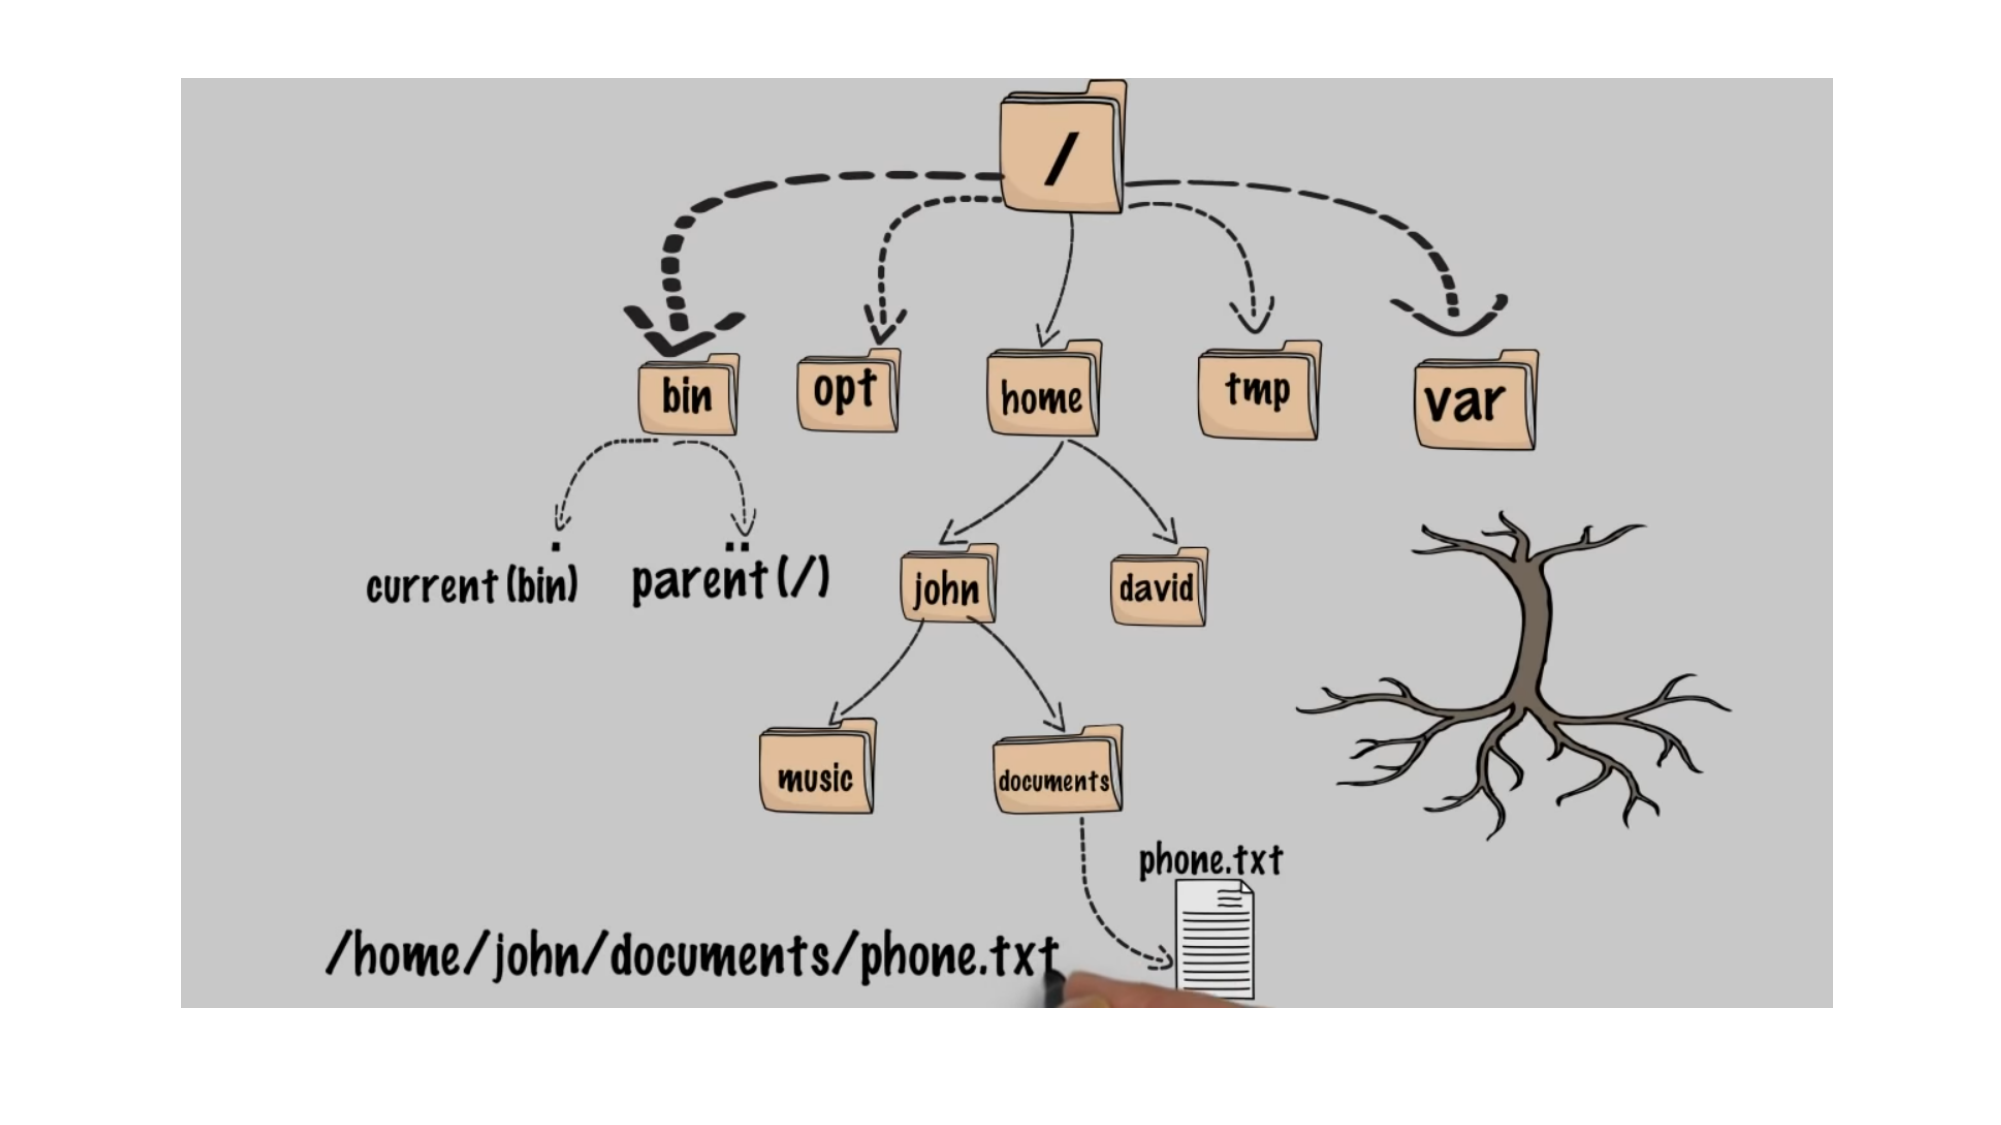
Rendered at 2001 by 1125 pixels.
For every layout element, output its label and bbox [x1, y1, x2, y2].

picture [181, 78, 1833, 1008]
